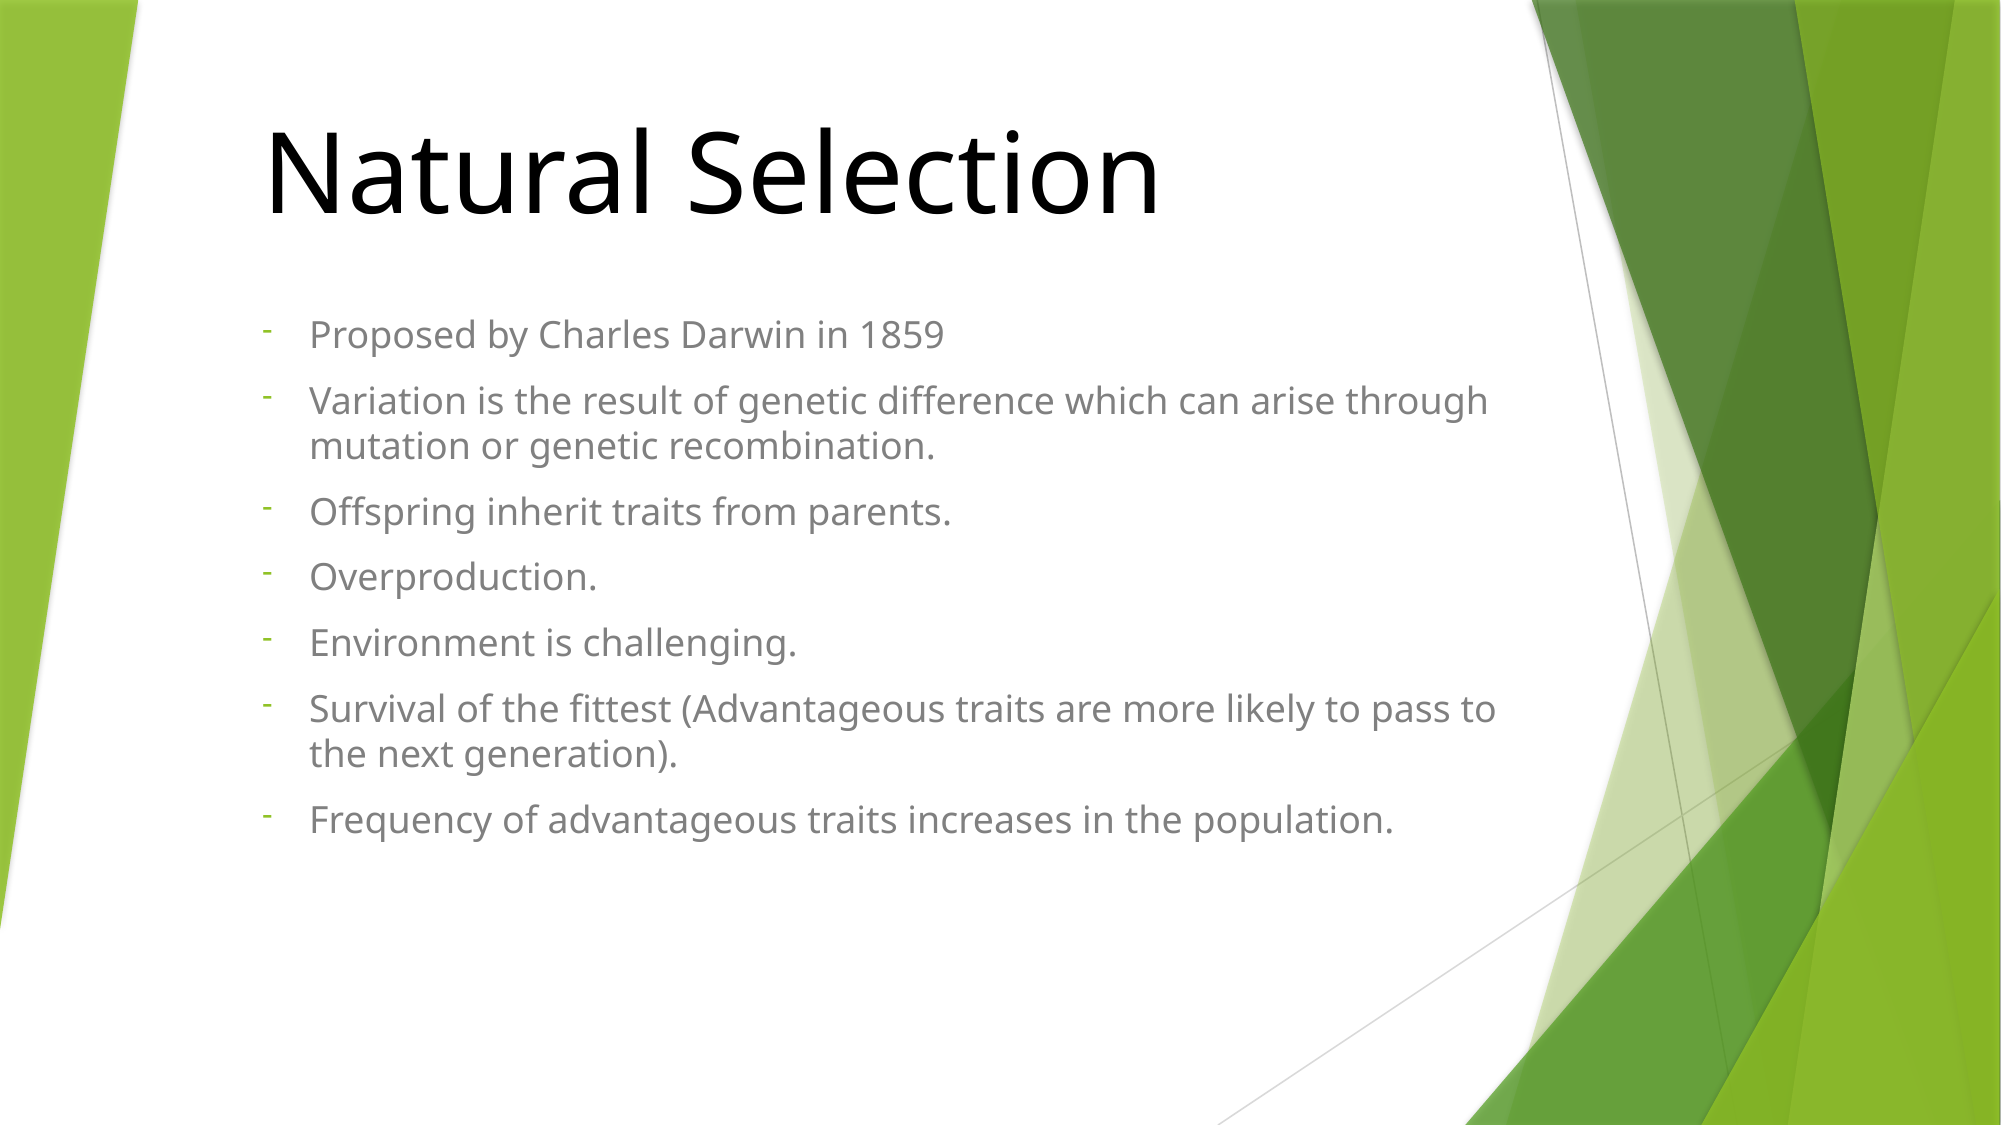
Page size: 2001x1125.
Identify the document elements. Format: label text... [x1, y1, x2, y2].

title Natural Selection [247, 84, 1522, 244]
subtitle Proposed by Charles Darwin in 1859 Variation is the result of genetic difference which can arise through mutation or genetic recombination. Offspring inherit traits from parents. Overproduction. Environment is challenging. Survival of the fittest (Advantageous traits are more likely to pass to the next generation). Frequency of advantageous traits increases in the population. [247, 303, 1522, 1009]
